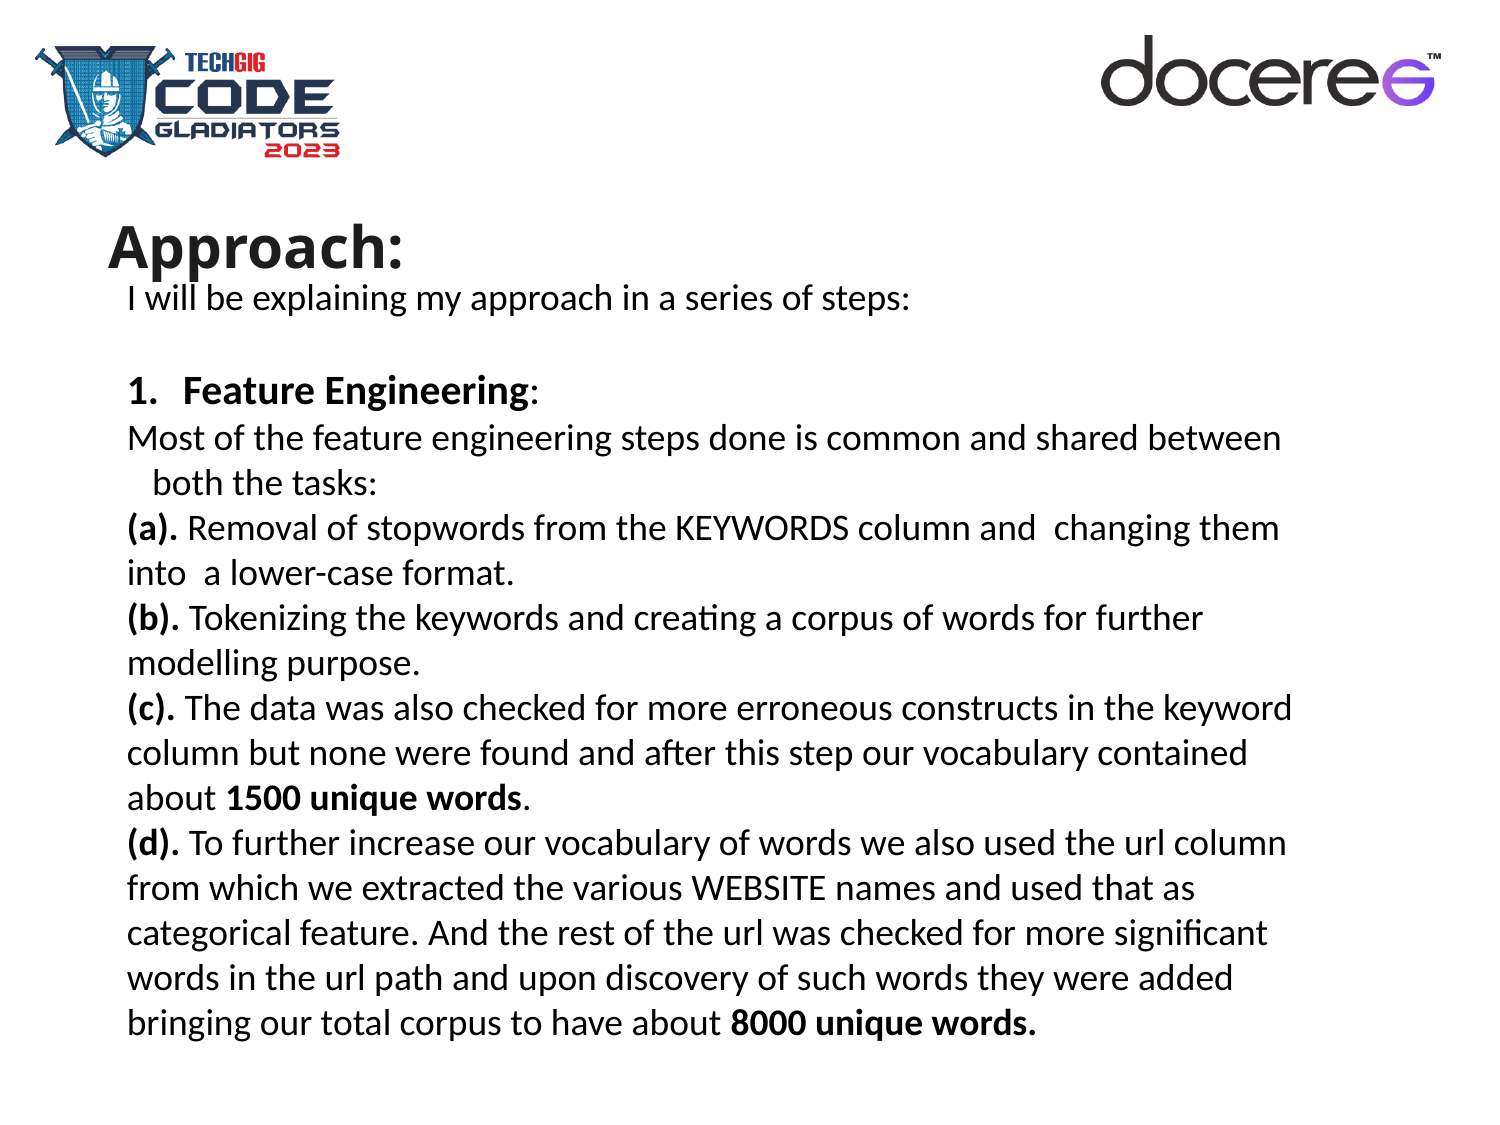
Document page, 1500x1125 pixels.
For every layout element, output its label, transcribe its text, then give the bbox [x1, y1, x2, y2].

title Approach: [93, 164, 1109, 317]
picture [1101, 34, 1441, 106]
text_box I will be explaining my approach in a series of steps: Feature Engineering: Most of the feature engineering steps done is common and shared between both the tasks: (a). Removal of stopwords from the KEYWORDS column and changing them into a lower-case format. (b). Tokenizing the keywords and creating a corpus of words for further modelling purpose. (c). The data was also checked for more erroneous constructs in the keyword column but none were found and after this step our vocabulary contained about 1500 unique words. (d). To further increase our vocabulary of words we also used the url column from which we extracted the various WEBSITE names and used that as categorical feature. And the rest of the url was checked for more significant words in the url path and upon discovery of such words they were added bringing our total corpus to have about 8000 unique words. [112, 265, 1353, 1051]
picture [34, 46, 342, 160]
